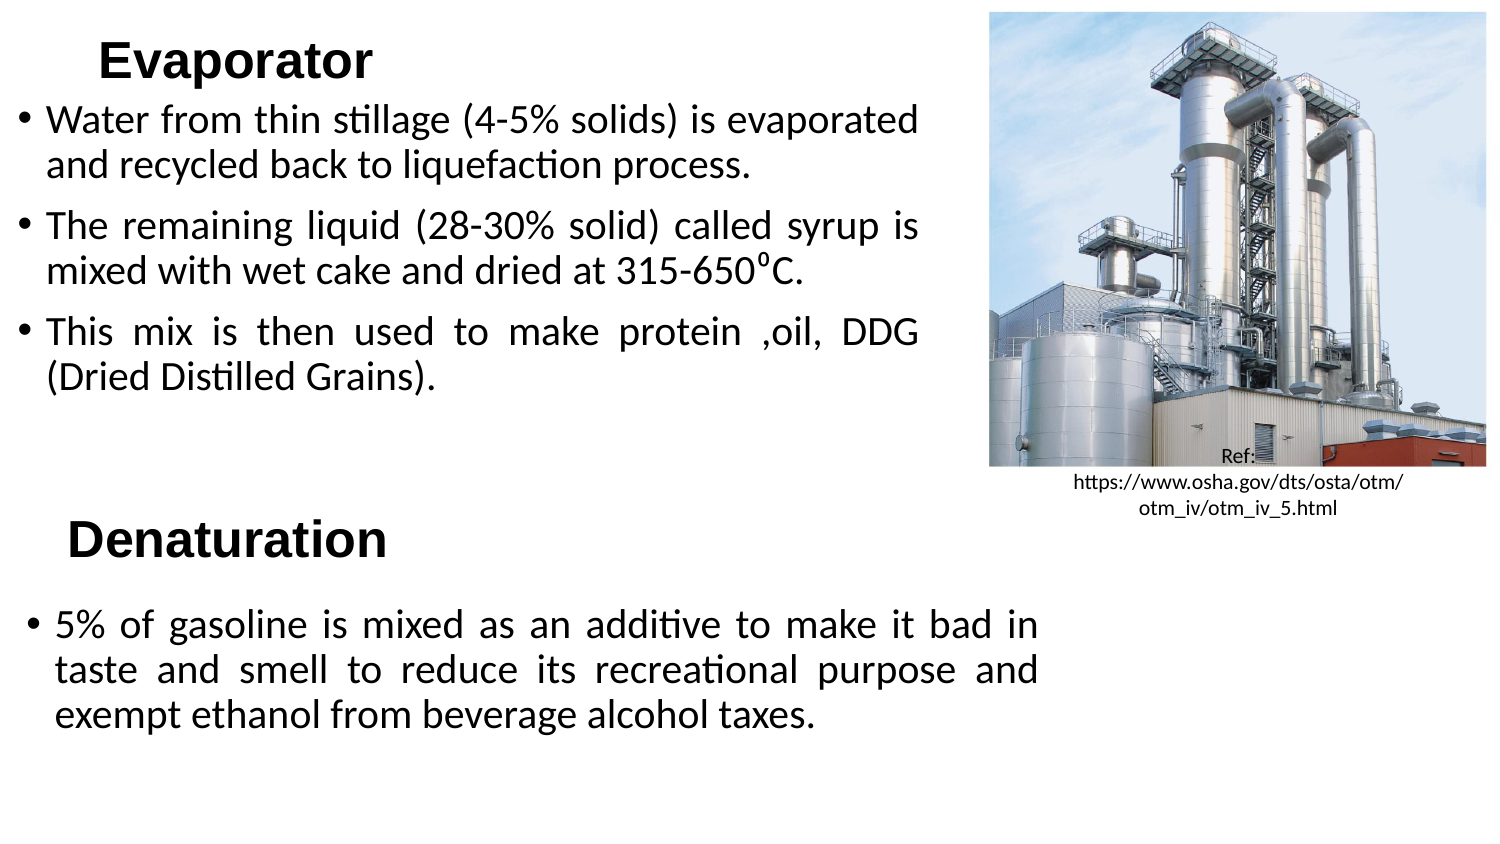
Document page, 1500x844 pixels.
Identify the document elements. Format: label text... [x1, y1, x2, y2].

text_box 5% of gasoline is mixed as an additive to make it bad in taste and smell to reduce its recreational purpose and exempt ethanol from beverage alcohol taxes. [11, 595, 1055, 793]
text_box Ref: https://www.osha.gov/dts/osta/otm/otm_iv/otm_iv_5.html [1030, 480, 1447, 528]
picture [977, 0, 1500, 480]
text_box Denaturation [52, 498, 633, 576]
title Evaporator [83, 0, 977, 138]
list Water from thin stillage (4-5% solids) is evaporated and recycled back to liquefaction process. The remaining liquid (28-30% solid) called syrup is mixed with wet cake and dried at 315-650⁰C. This mix is then used to make protein ,oil, DDG (Dried Distilled Grains). [2, 90, 935, 626]
